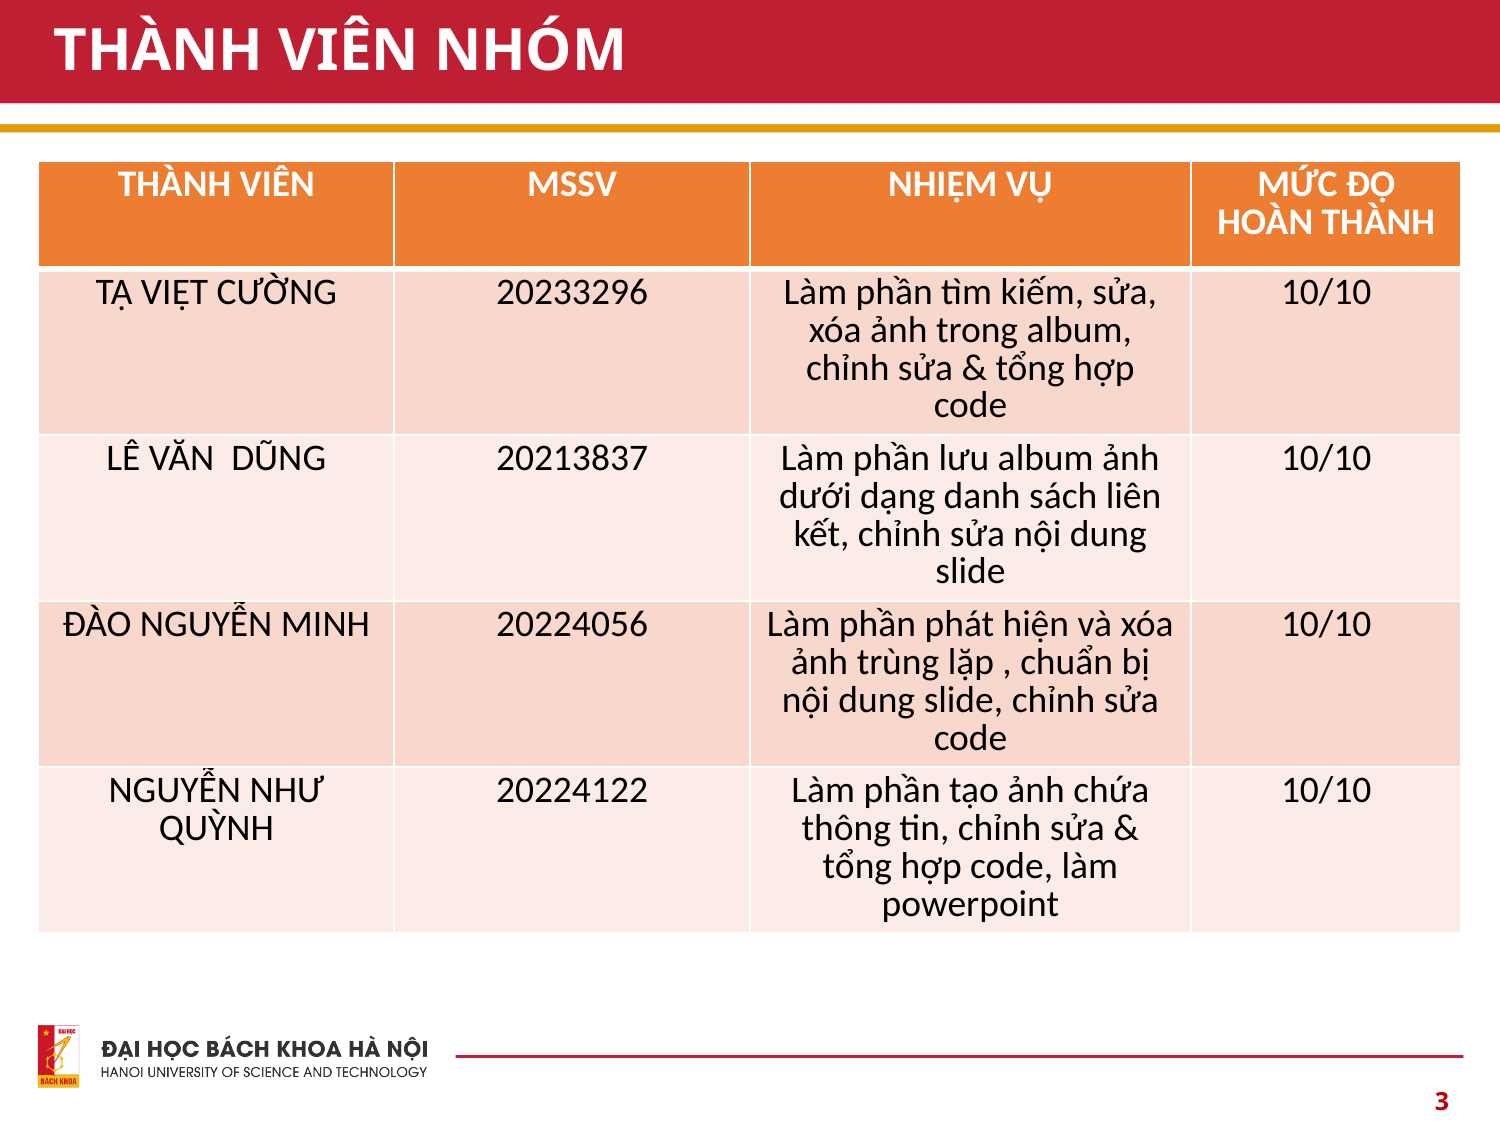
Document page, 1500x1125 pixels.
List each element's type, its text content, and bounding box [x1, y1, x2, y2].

picture [0, 0, 1500, 1125]
table_cell NGUYỄN NHƯ QUỲNH [39, 768, 393, 932]
table_cell 10/10 [1192, 602, 1460, 766]
title THÀNH VIÊN NHÓM [38, 12, 1462, 87]
slide_number 3 [1126, 1078, 1464, 1125]
table_cell Làm phần phát hiện và xóa ảnh trùng lặp , chuẩn bị nội dung slide, chỉnh sửa code [751, 602, 1190, 766]
table_cell 10/10 [1192, 768, 1460, 932]
table_cell Làm phần tìm kiếm, sửa, xóa ảnh trong album, chỉnh sửa & tổng hợp code [751, 272, 1190, 434]
table_cell 20233296 [395, 272, 749, 434]
table_cell 20224056 [395, 602, 749, 766]
table_cell ĐÀO NGUYỄN MINH [39, 602, 393, 766]
table_header MỨC ĐỘ HOÀN THÀNH [1192, 162, 1460, 266]
table_header MSSV [395, 162, 749, 266]
table_header NHIỆM VỤ [751, 162, 1190, 266]
table_cell 10/10 [1192, 436, 1460, 600]
table_cell 20213837 [395, 436, 749, 600]
table_cell 10/10 [1192, 272, 1460, 434]
table_header THÀNH VIÊN [39, 162, 393, 266]
table_cell LÊ VĂN DŨNG [39, 436, 393, 600]
table_cell Làm phần lưu album ảnh dưới dạng danh sách liên kết, chỉnh sửa nội dung slide [751, 436, 1190, 600]
table_cell TẠ VIỆT CƯỜNG [39, 272, 393, 434]
table_cell 20224122 [395, 768, 749, 932]
table_cell Làm phần tạo ảnh chứa thông tin, chỉnh sửa & tổng hợp code, làm powerpoint [751, 768, 1190, 932]
